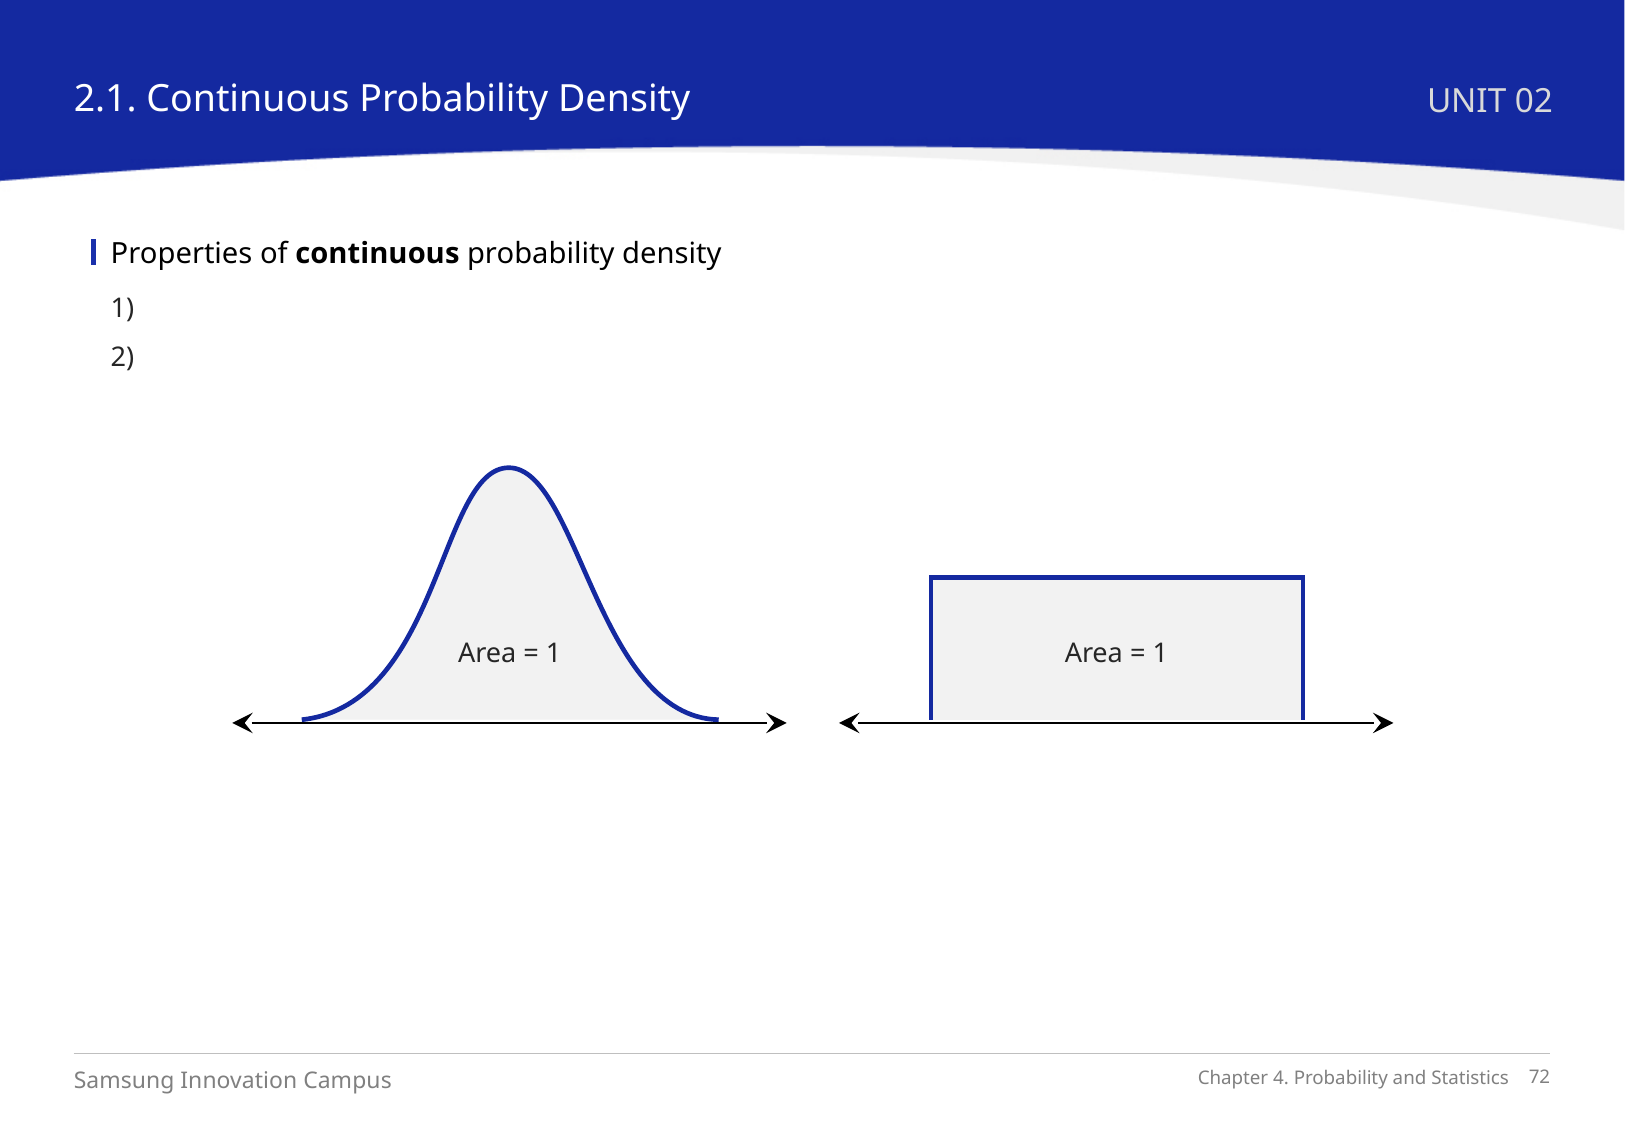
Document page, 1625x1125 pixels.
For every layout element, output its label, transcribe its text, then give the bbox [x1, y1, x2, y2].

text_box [73, 73, 1554, 120]
text_box Properties of continuous probability density [91, 233, 1599, 270]
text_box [838, 577, 1394, 723]
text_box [232, 467, 787, 723]
picture [0, 0, 1625, 1125]
